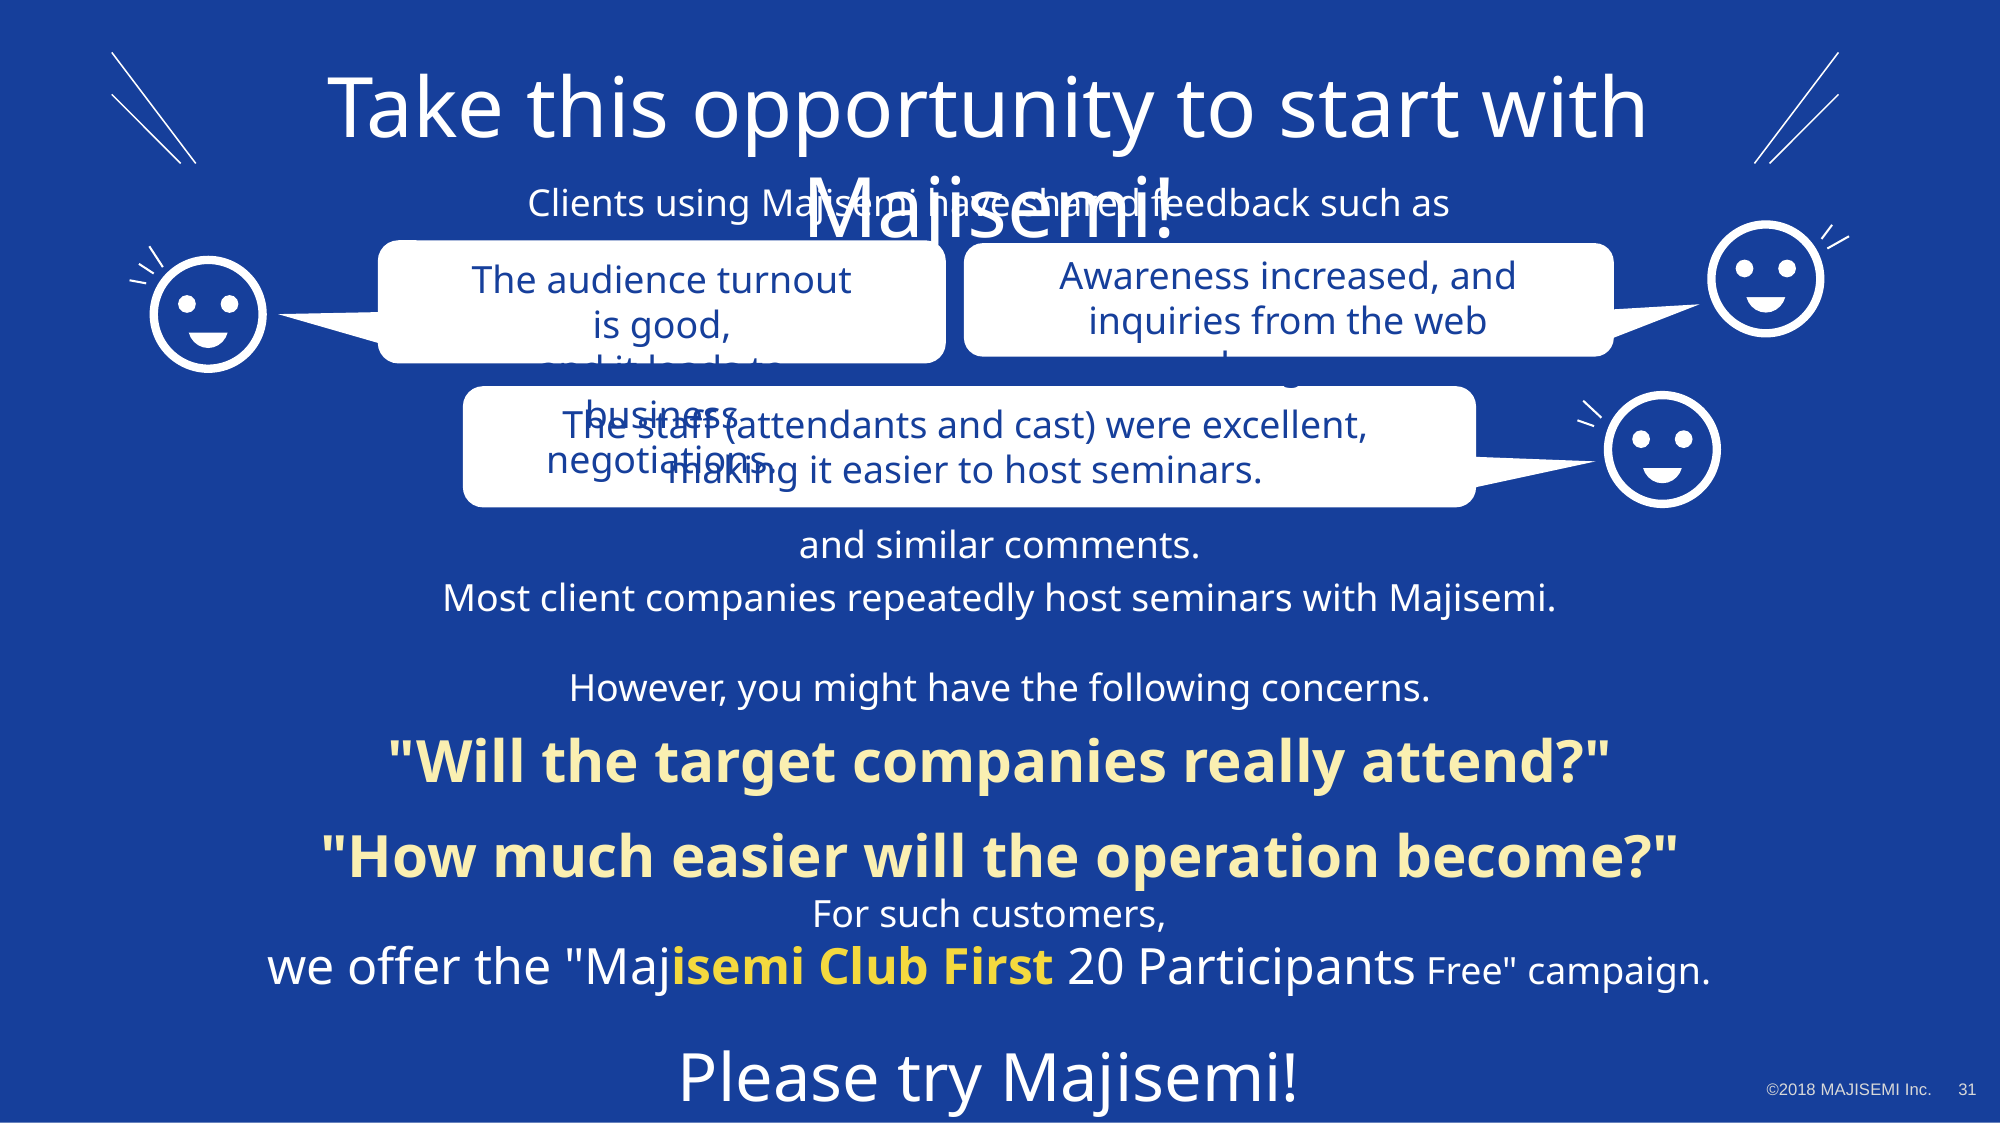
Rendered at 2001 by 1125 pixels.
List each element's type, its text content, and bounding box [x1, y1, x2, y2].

text_box Clients using Majisemi have shared feedback such as [466, 160, 1513, 221]
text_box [1754, 52, 1839, 164]
text_box For such customers, we offer the "Majisemi Club First 20 Participants Free" campaign. Please try Majisemi! [201, 908, 1777, 1122]
text_box "Will the target companies really attend?" "How much easier will the operation become?" [113, 691, 1887, 908]
slide_number ‹#› [1928, 1058, 1992, 1119]
text_box ©2018 MAJISEMI Inc. [1667, 1058, 1928, 1119]
text_box and similar comments. Most client companies repeatedly host seminars with Majisemi. However, you might have the following concerns. [245, 593, 1755, 682]
text_box [0, 0, 2000, 1123]
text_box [111, 52, 196, 164]
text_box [129, 223, 1850, 508]
text_box Take this opportunity to start with Majisemi! [164, 46, 1815, 221]
